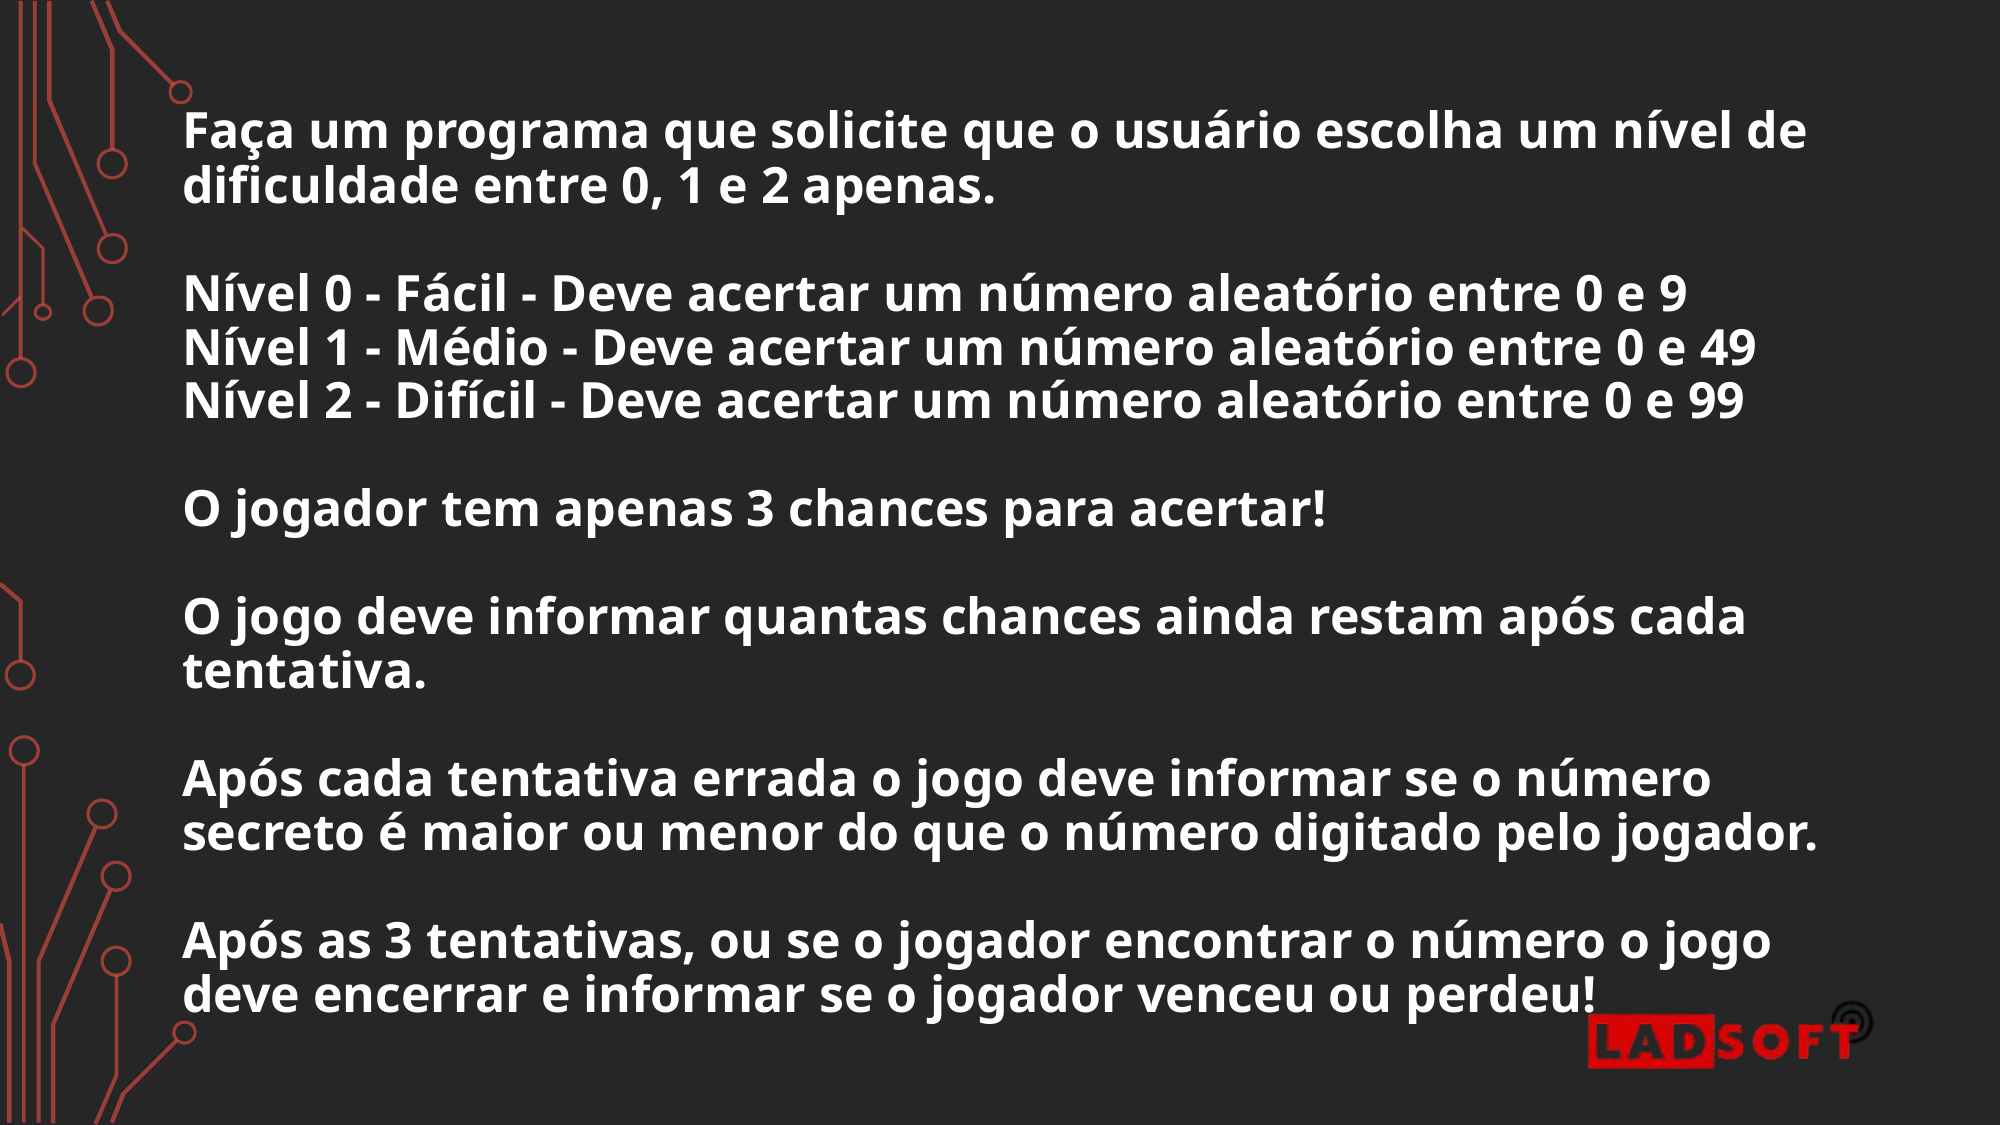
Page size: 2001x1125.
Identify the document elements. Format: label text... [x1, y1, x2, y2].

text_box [0, 0, 199, 1125]
text_box [201, 0, 2000, 1125]
title Faça um programa que solicite que o usuário escolha um nível de dificuldade entre 0, 1 e 2 apenas. Nível 0 - Fácil - Deve acertar um número aleatório entre 0 e 9 Nível 1 - Médio - Deve acertar um número aleatório entre 0 e 49 Nível 2 - Difícil - Deve acertar um número aleatório entre 0 e 99 O jogador tem apenas 3 chances para acertar! O jogo deve informar quantas chances ainda restam após cada tentativa. Após cada tentativa errada o jogo deve informar se o número secreto é maior ou menor do que o número digitado pelo jogador. Após as 3 tentativas, ou se o jogador encontrar o número o jogo deve encerrar e informar se o jogador venceu ou perdeu! [204, 179, 1849, 950]
picture [1468, 974, 2000, 1118]
